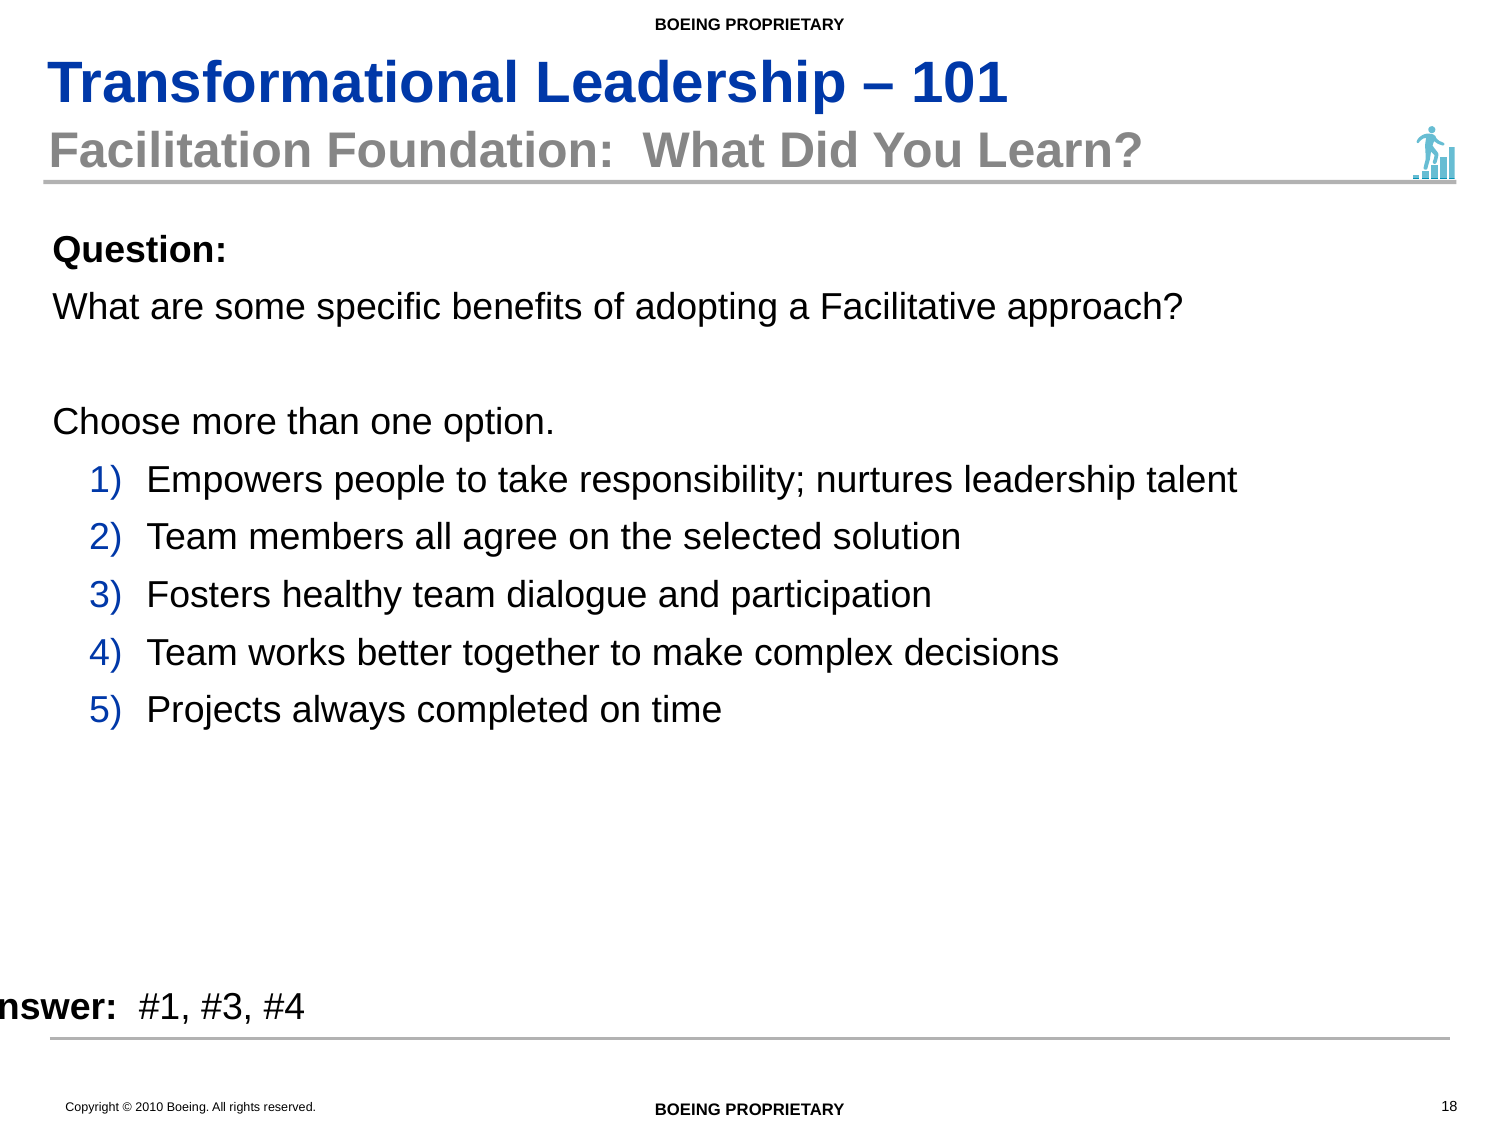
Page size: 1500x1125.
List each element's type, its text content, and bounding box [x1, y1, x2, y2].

slide_number 18 [1048, 1087, 1459, 1124]
text_box Answer: #1, #3, #4 [0, 974, 489, 1035]
title Facilitation Foundation: What Did You Learn? [0, 106, 1500, 181]
text_box Question: What are some specific benefits of adopting a Facilitative approach? Choose more than one option. Empowers people to take responsibility; nurtures leadership talent Team members all agree on the selected solution Fosters healthy team dialogue and participation Team works better together to make complex decisions Projects always completed on time [37, 217, 1500, 738]
